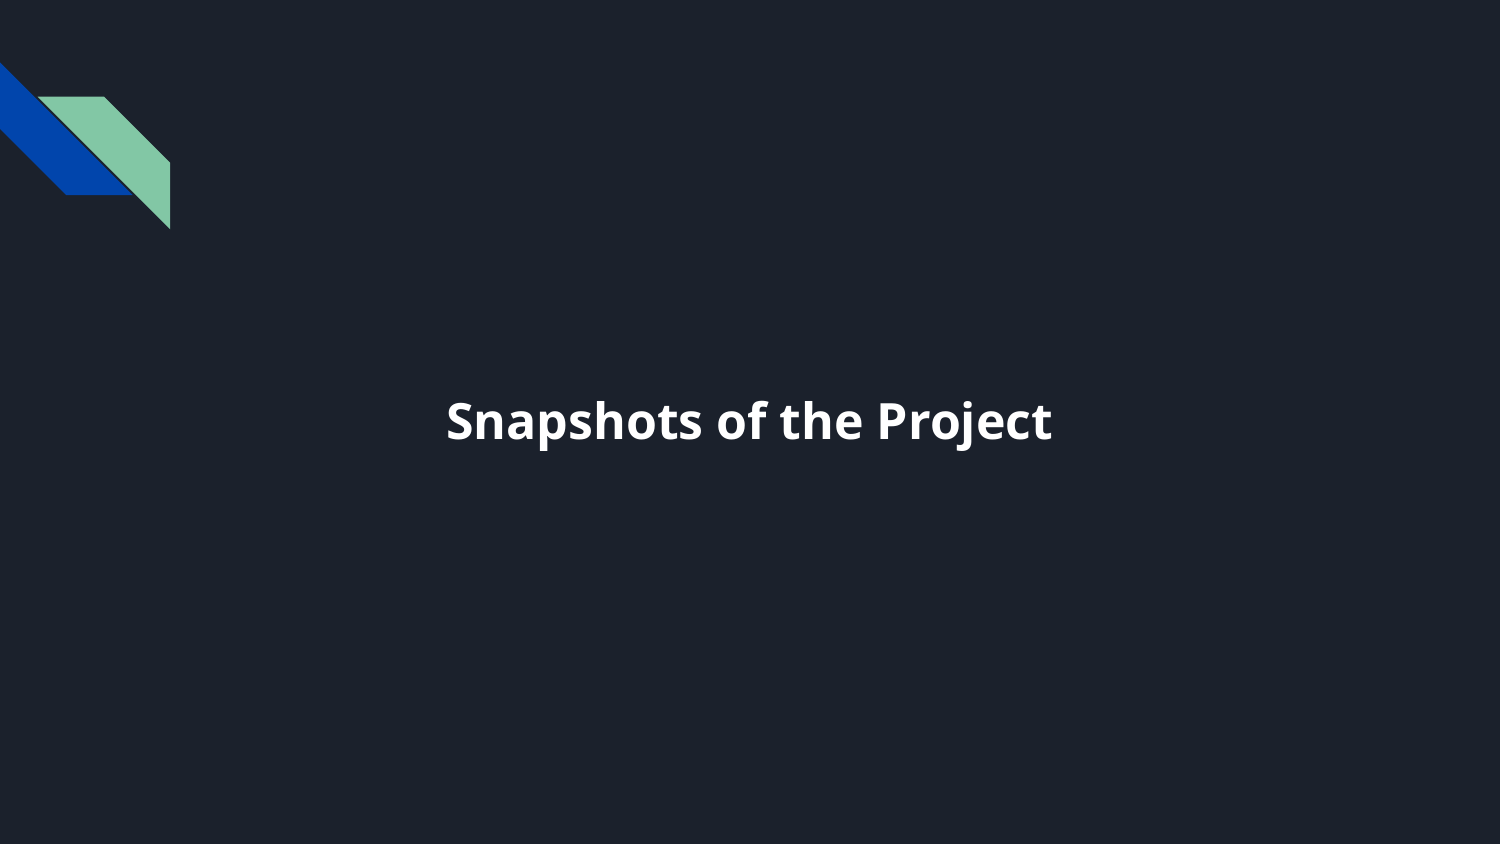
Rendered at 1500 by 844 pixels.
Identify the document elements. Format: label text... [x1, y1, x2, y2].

title Snapshots of the Project [362, 374, 1138, 470]
